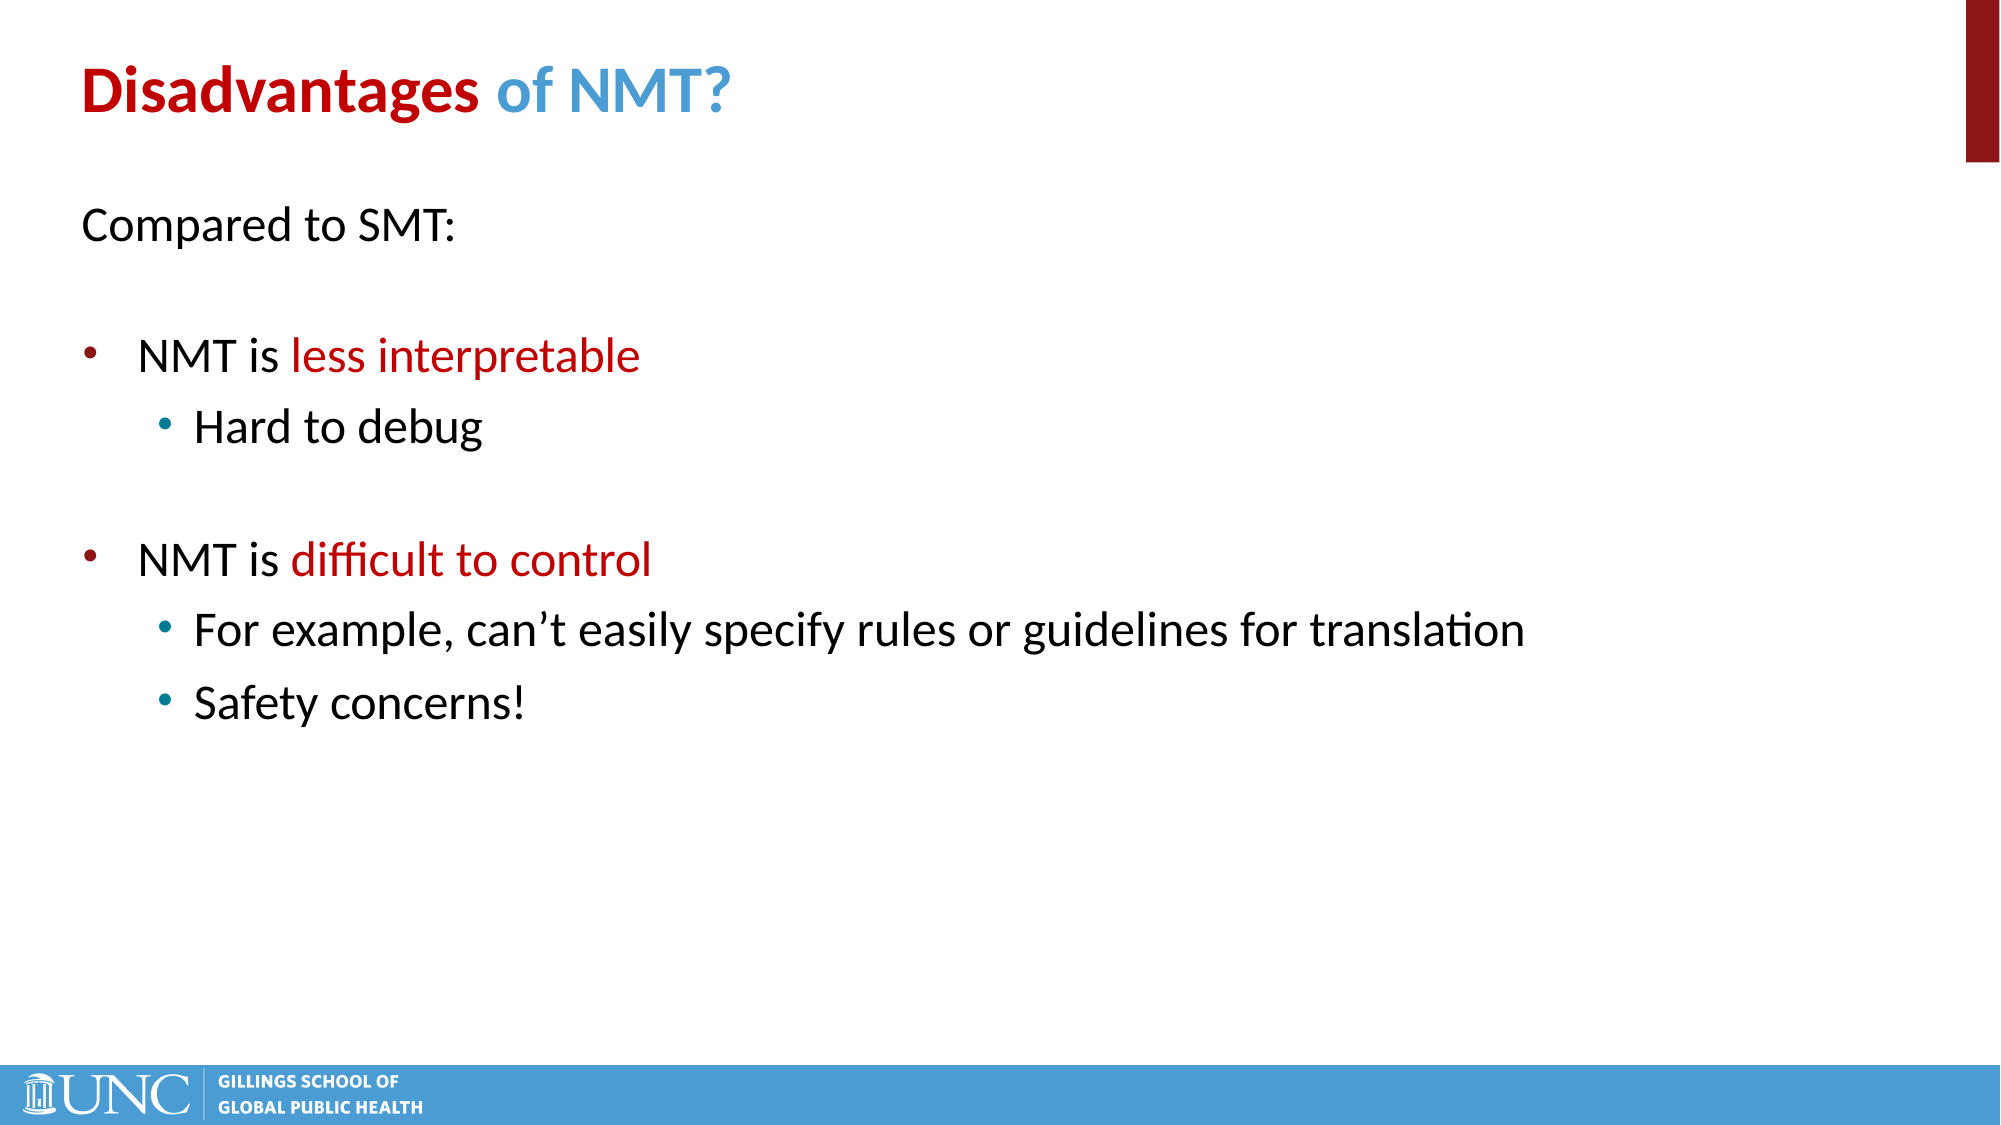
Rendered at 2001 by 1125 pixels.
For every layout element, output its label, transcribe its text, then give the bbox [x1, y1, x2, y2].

text_box Compared to SMT: NMT is less interpretable Hard to debug NMT is difficult to control For example, can’t easily specify rules or guidelines for translation Safety concerns! [79, 188, 1535, 730]
picture [23, 1068, 422, 1120]
title Disadvantages of NMT? [79, 43, 1896, 234]
